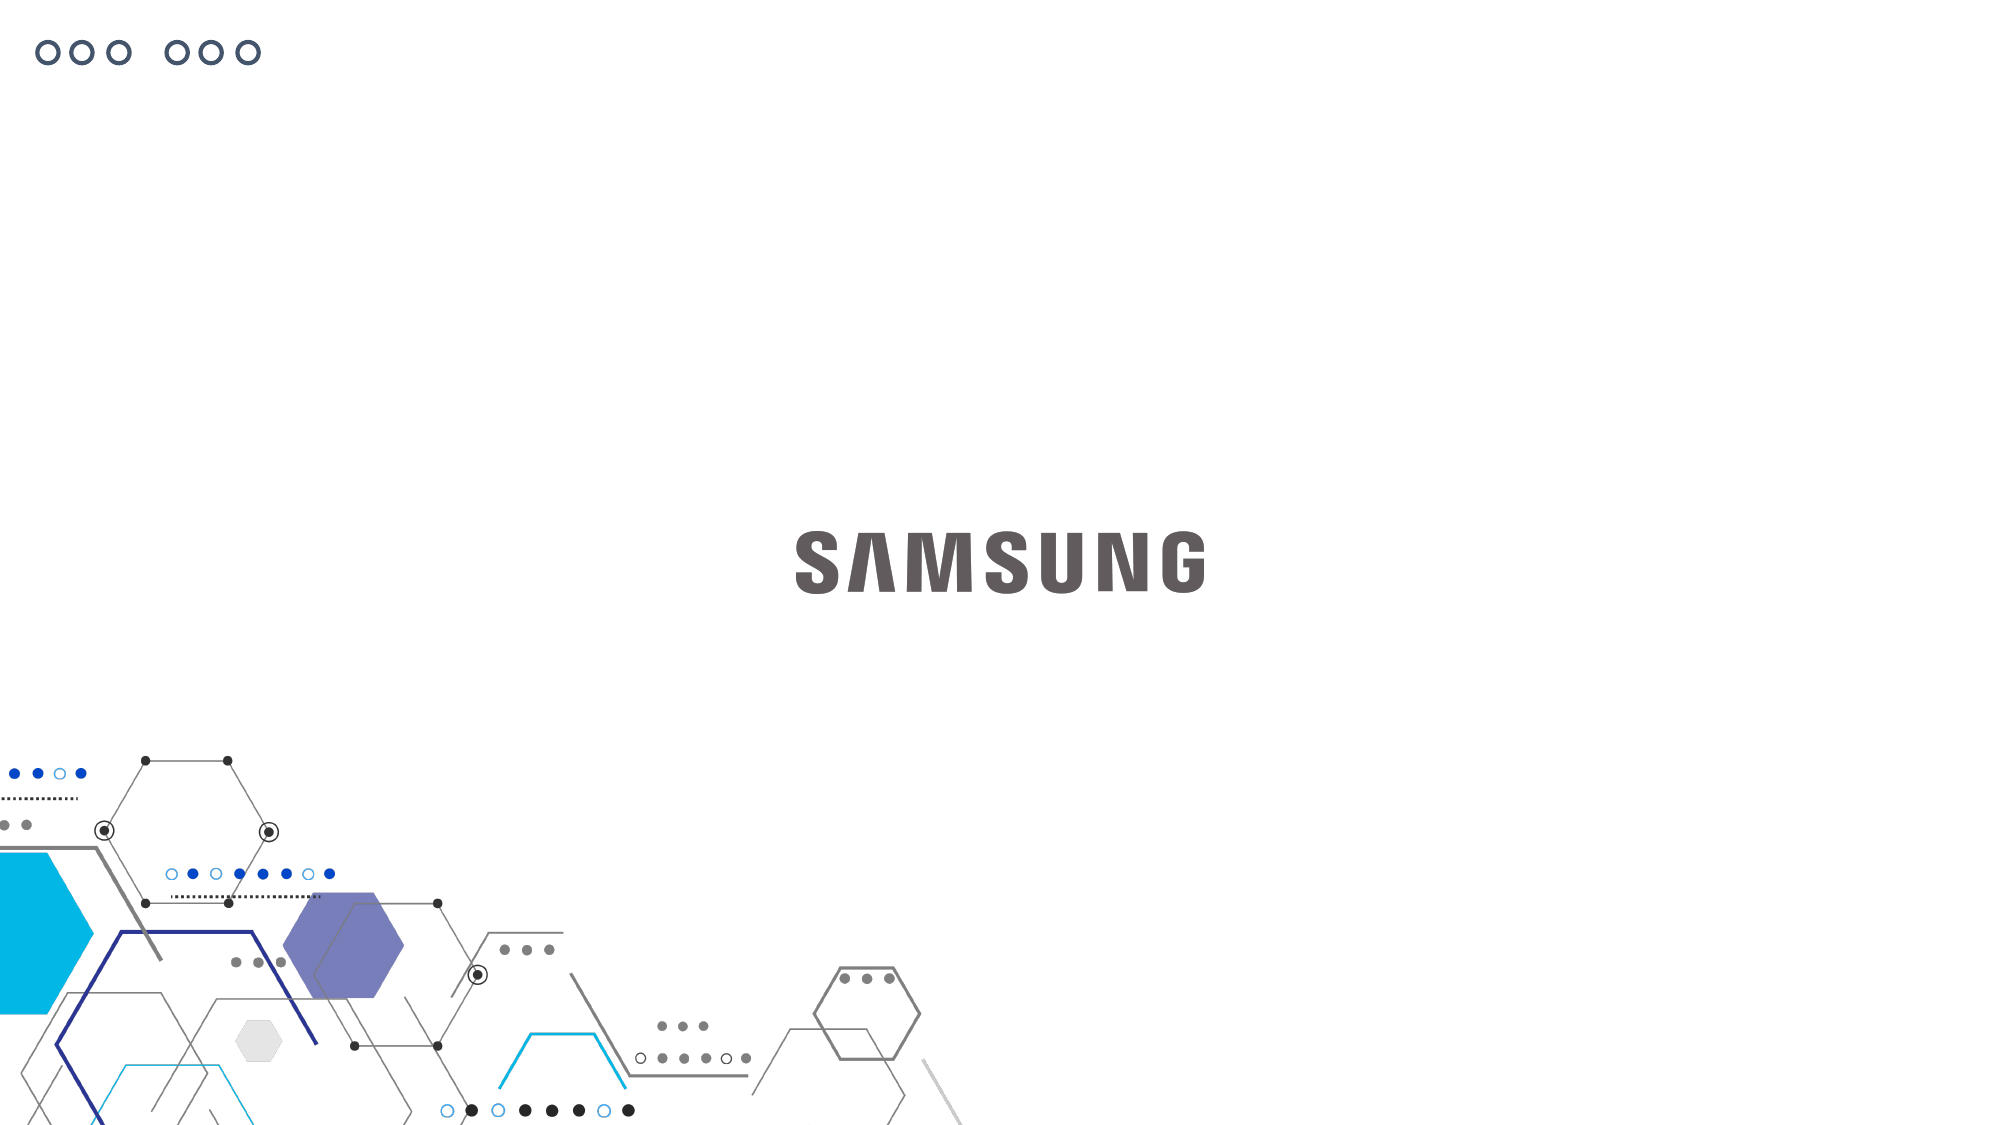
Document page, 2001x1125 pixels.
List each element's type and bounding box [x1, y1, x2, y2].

picture [0, 718, 1064, 1125]
picture [796, 531, 1204, 594]
